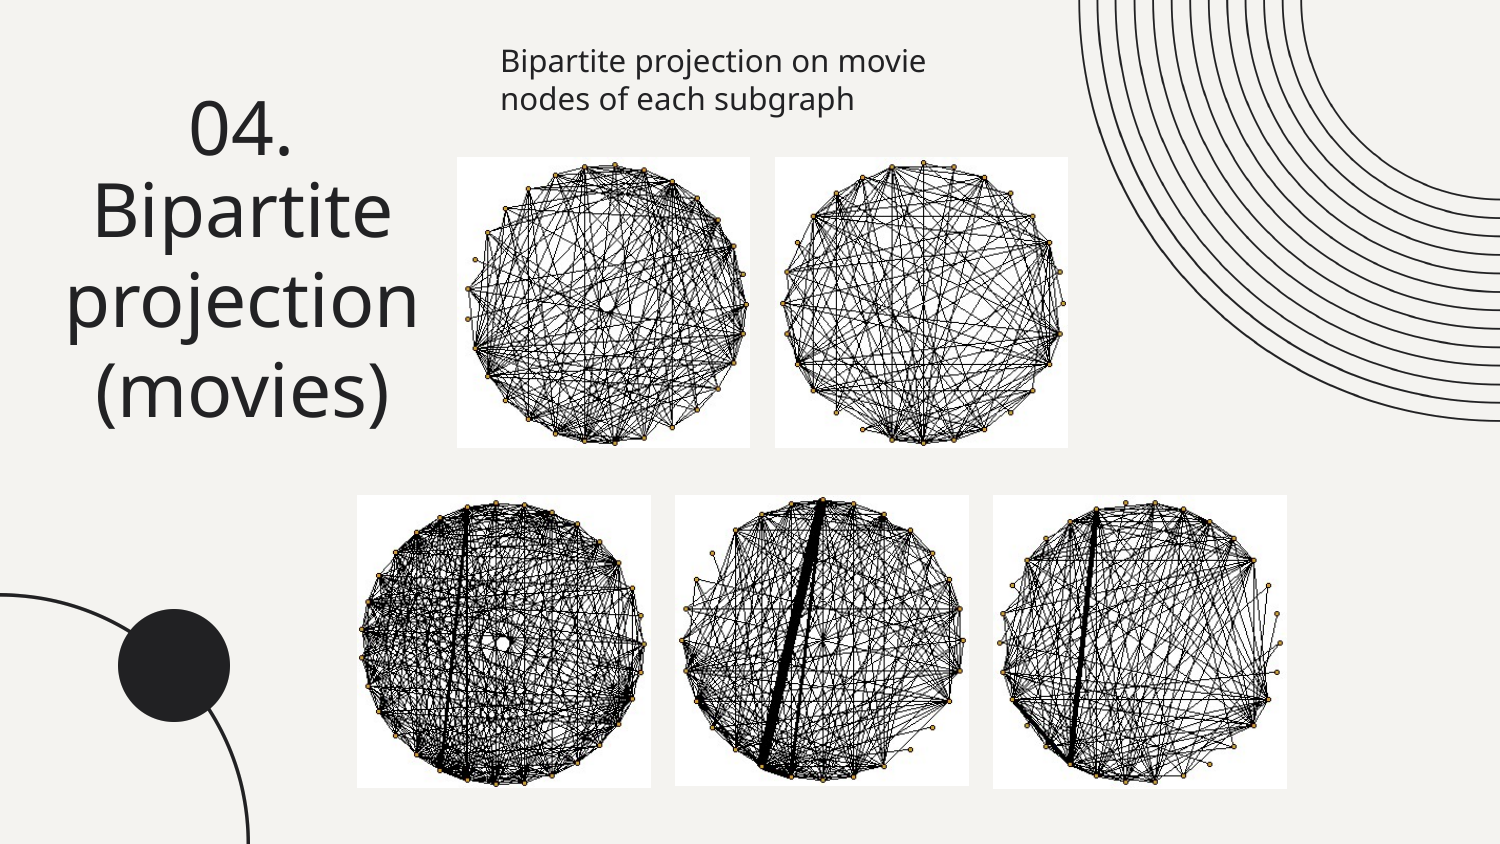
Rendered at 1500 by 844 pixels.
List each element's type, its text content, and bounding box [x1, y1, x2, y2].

text_box Bipartite projection on movie nodes of each subgraph [485, 26, 978, 132]
picture [774, 156, 1069, 448]
picture [357, 494, 651, 789]
picture [675, 494, 969, 786]
picture [456, 156, 751, 449]
picture [1078, 0, 1500, 422]
text_box Bipartite projection (movies) [0, 157, 454, 448]
picture [0, 593, 250, 844]
picture [992, 494, 1287, 790]
text_box 04. [177, 74, 358, 157]
